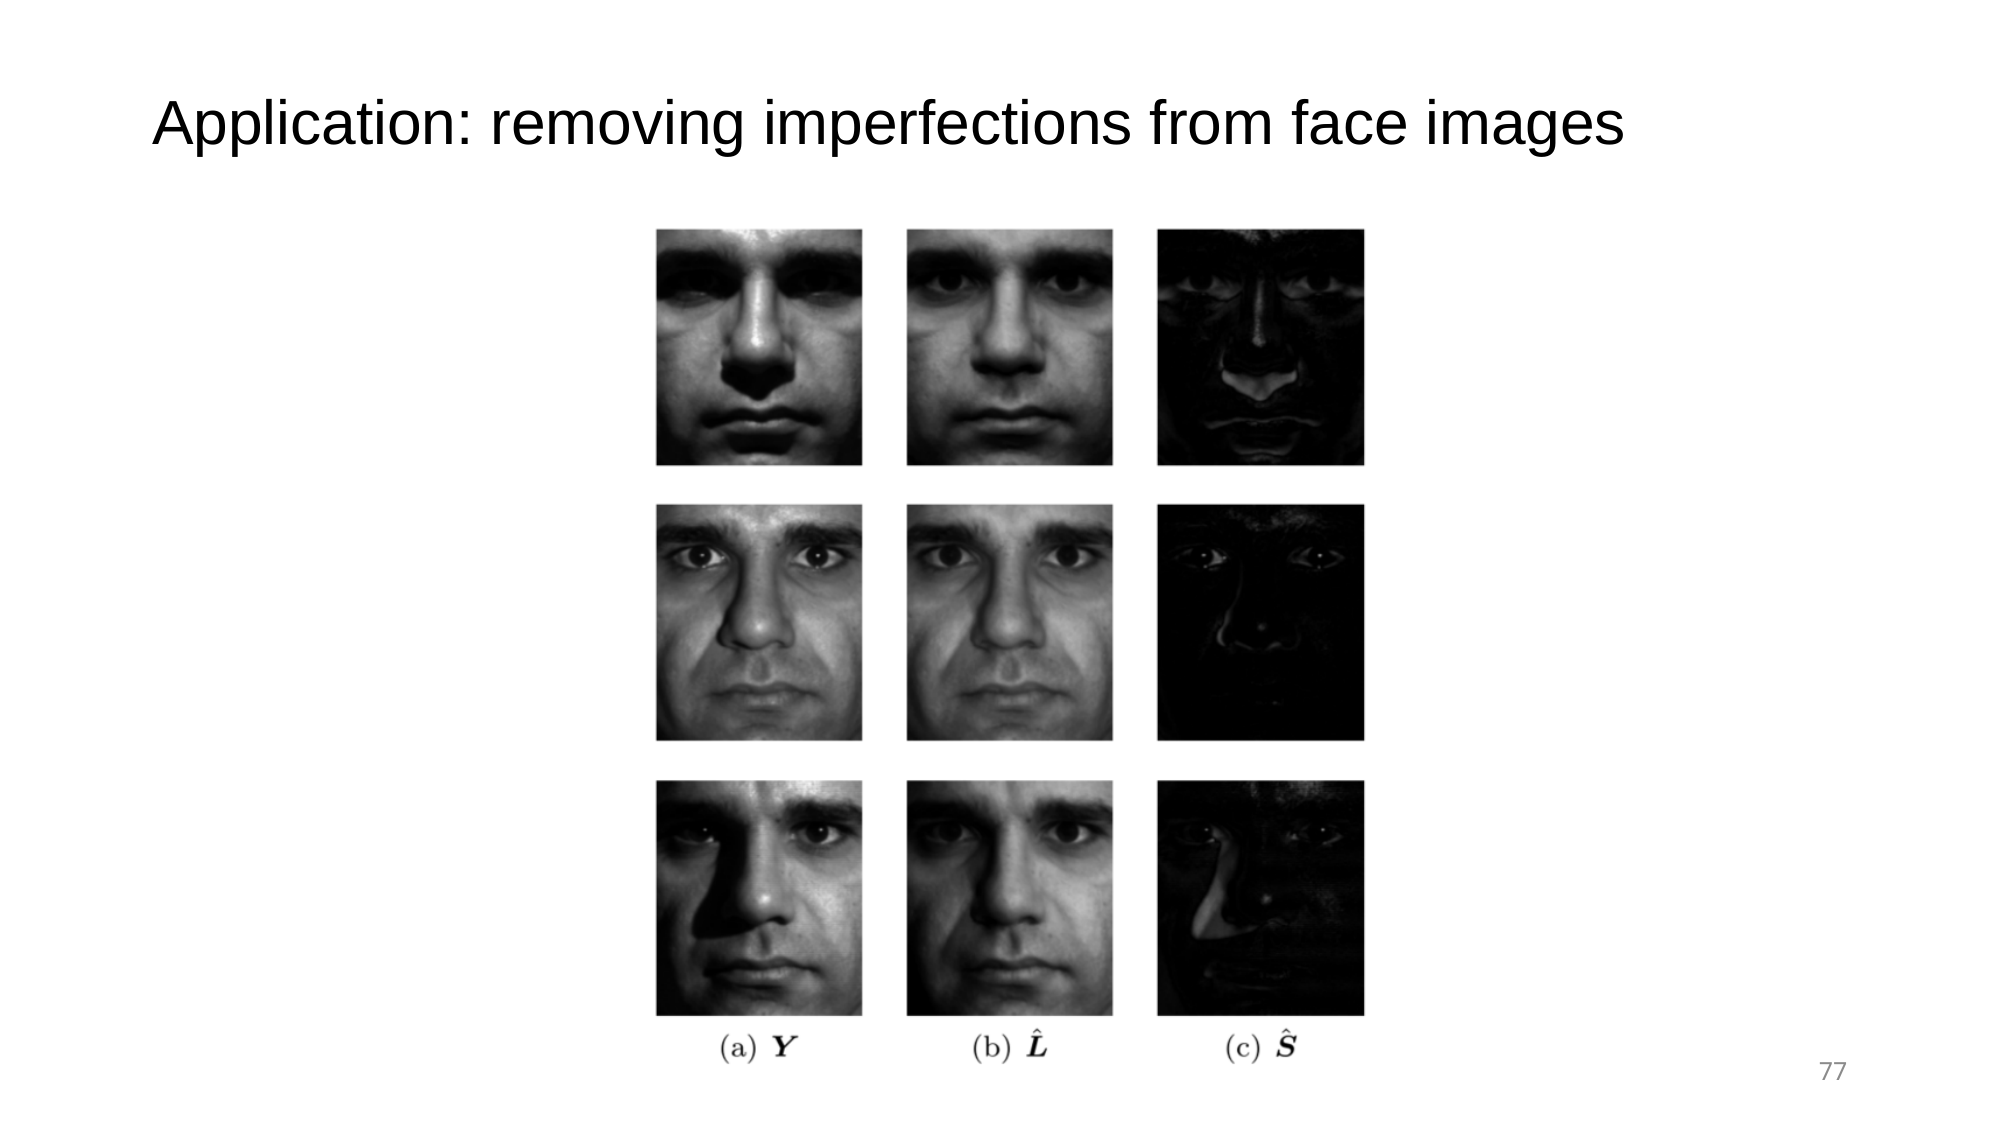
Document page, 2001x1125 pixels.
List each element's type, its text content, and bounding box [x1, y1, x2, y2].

slide_number 77 [1412, 1042, 1863, 1103]
title Application: removing imperfections from face images [137, 59, 1863, 189]
picture [623, 218, 1377, 1079]
